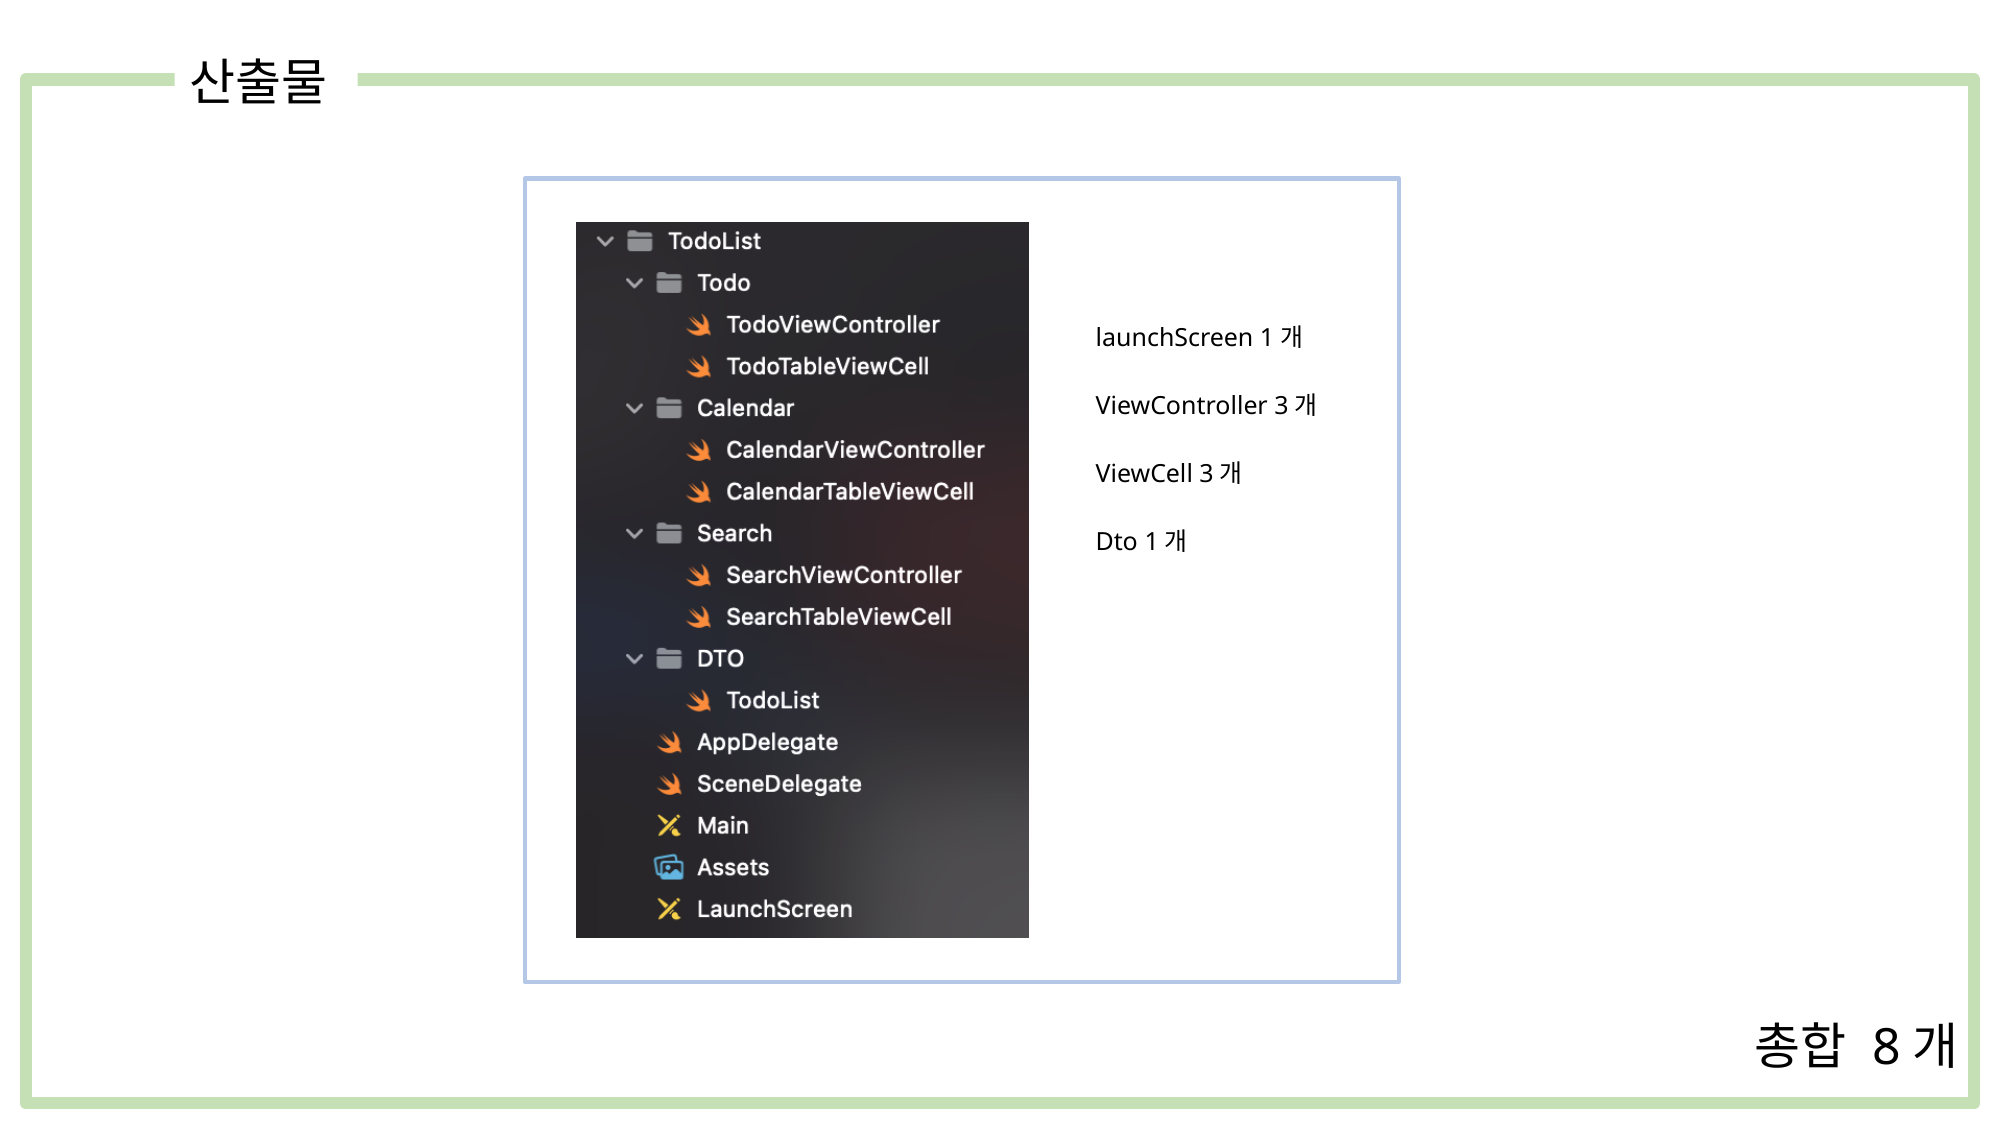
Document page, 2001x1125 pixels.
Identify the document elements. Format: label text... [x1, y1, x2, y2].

text_box [25, 79, 1975, 1104]
text_box [524, 178, 1399, 982]
picture [576, 222, 1029, 938]
text_box ViewController 3개 [1080, 382, 1361, 427]
text_box ViewCell 3개 [1080, 450, 1361, 496]
text_box Dto 1개 [1080, 518, 1361, 564]
text_box launchScreen 1개 [1080, 314, 1361, 359]
text_box 총합 8개 [1739, 1007, 1975, 1083]
text_box 산출물 [174, 43, 358, 118]
